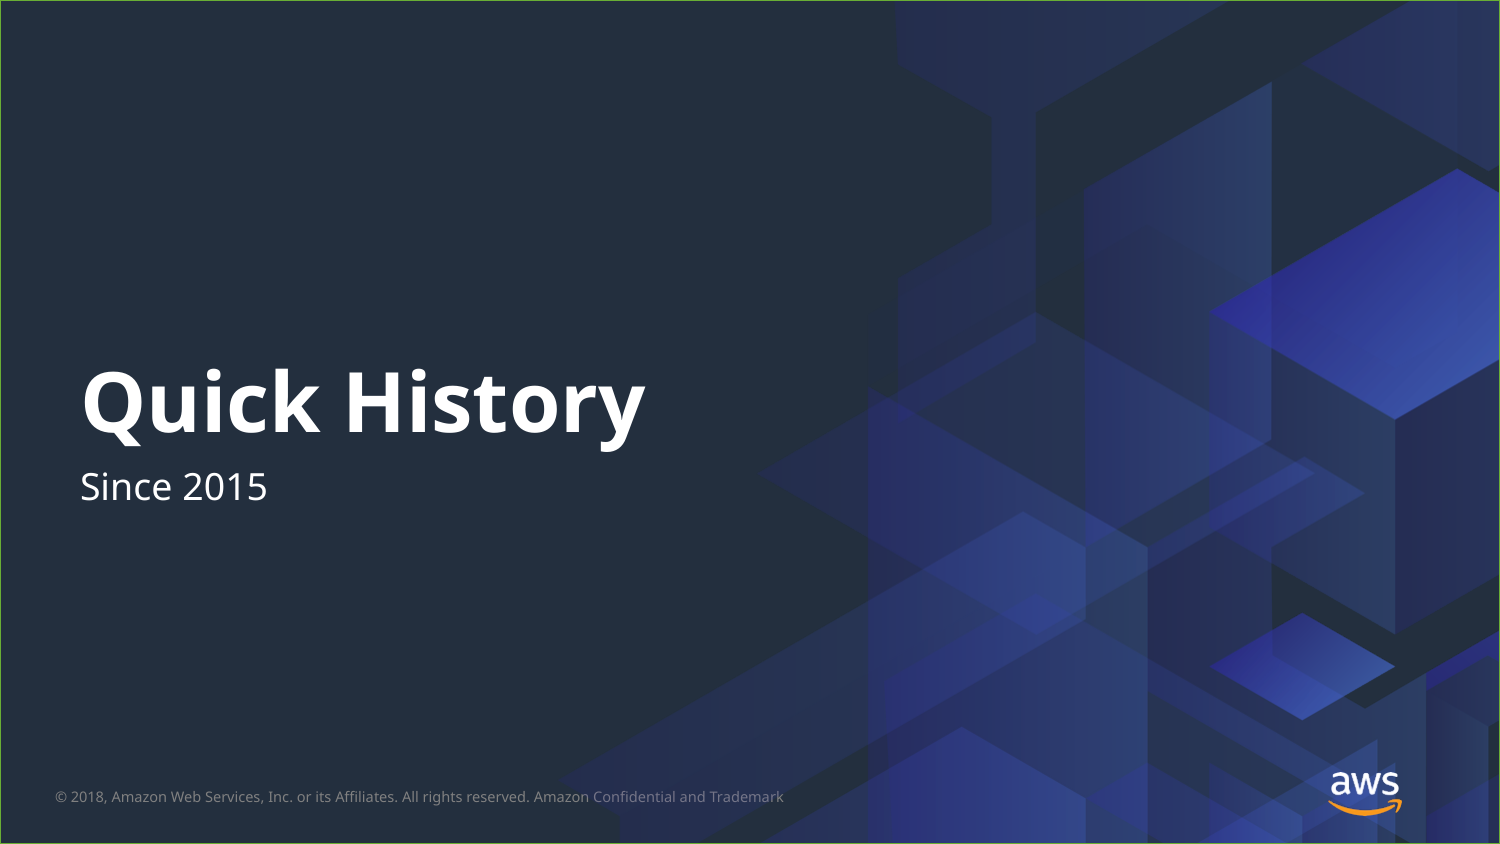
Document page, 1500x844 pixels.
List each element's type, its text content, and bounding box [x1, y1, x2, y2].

list Since 2015 [65, 455, 908, 536]
picture [1, 1, 1499, 843]
title Quick History [65, 323, 1340, 476]
